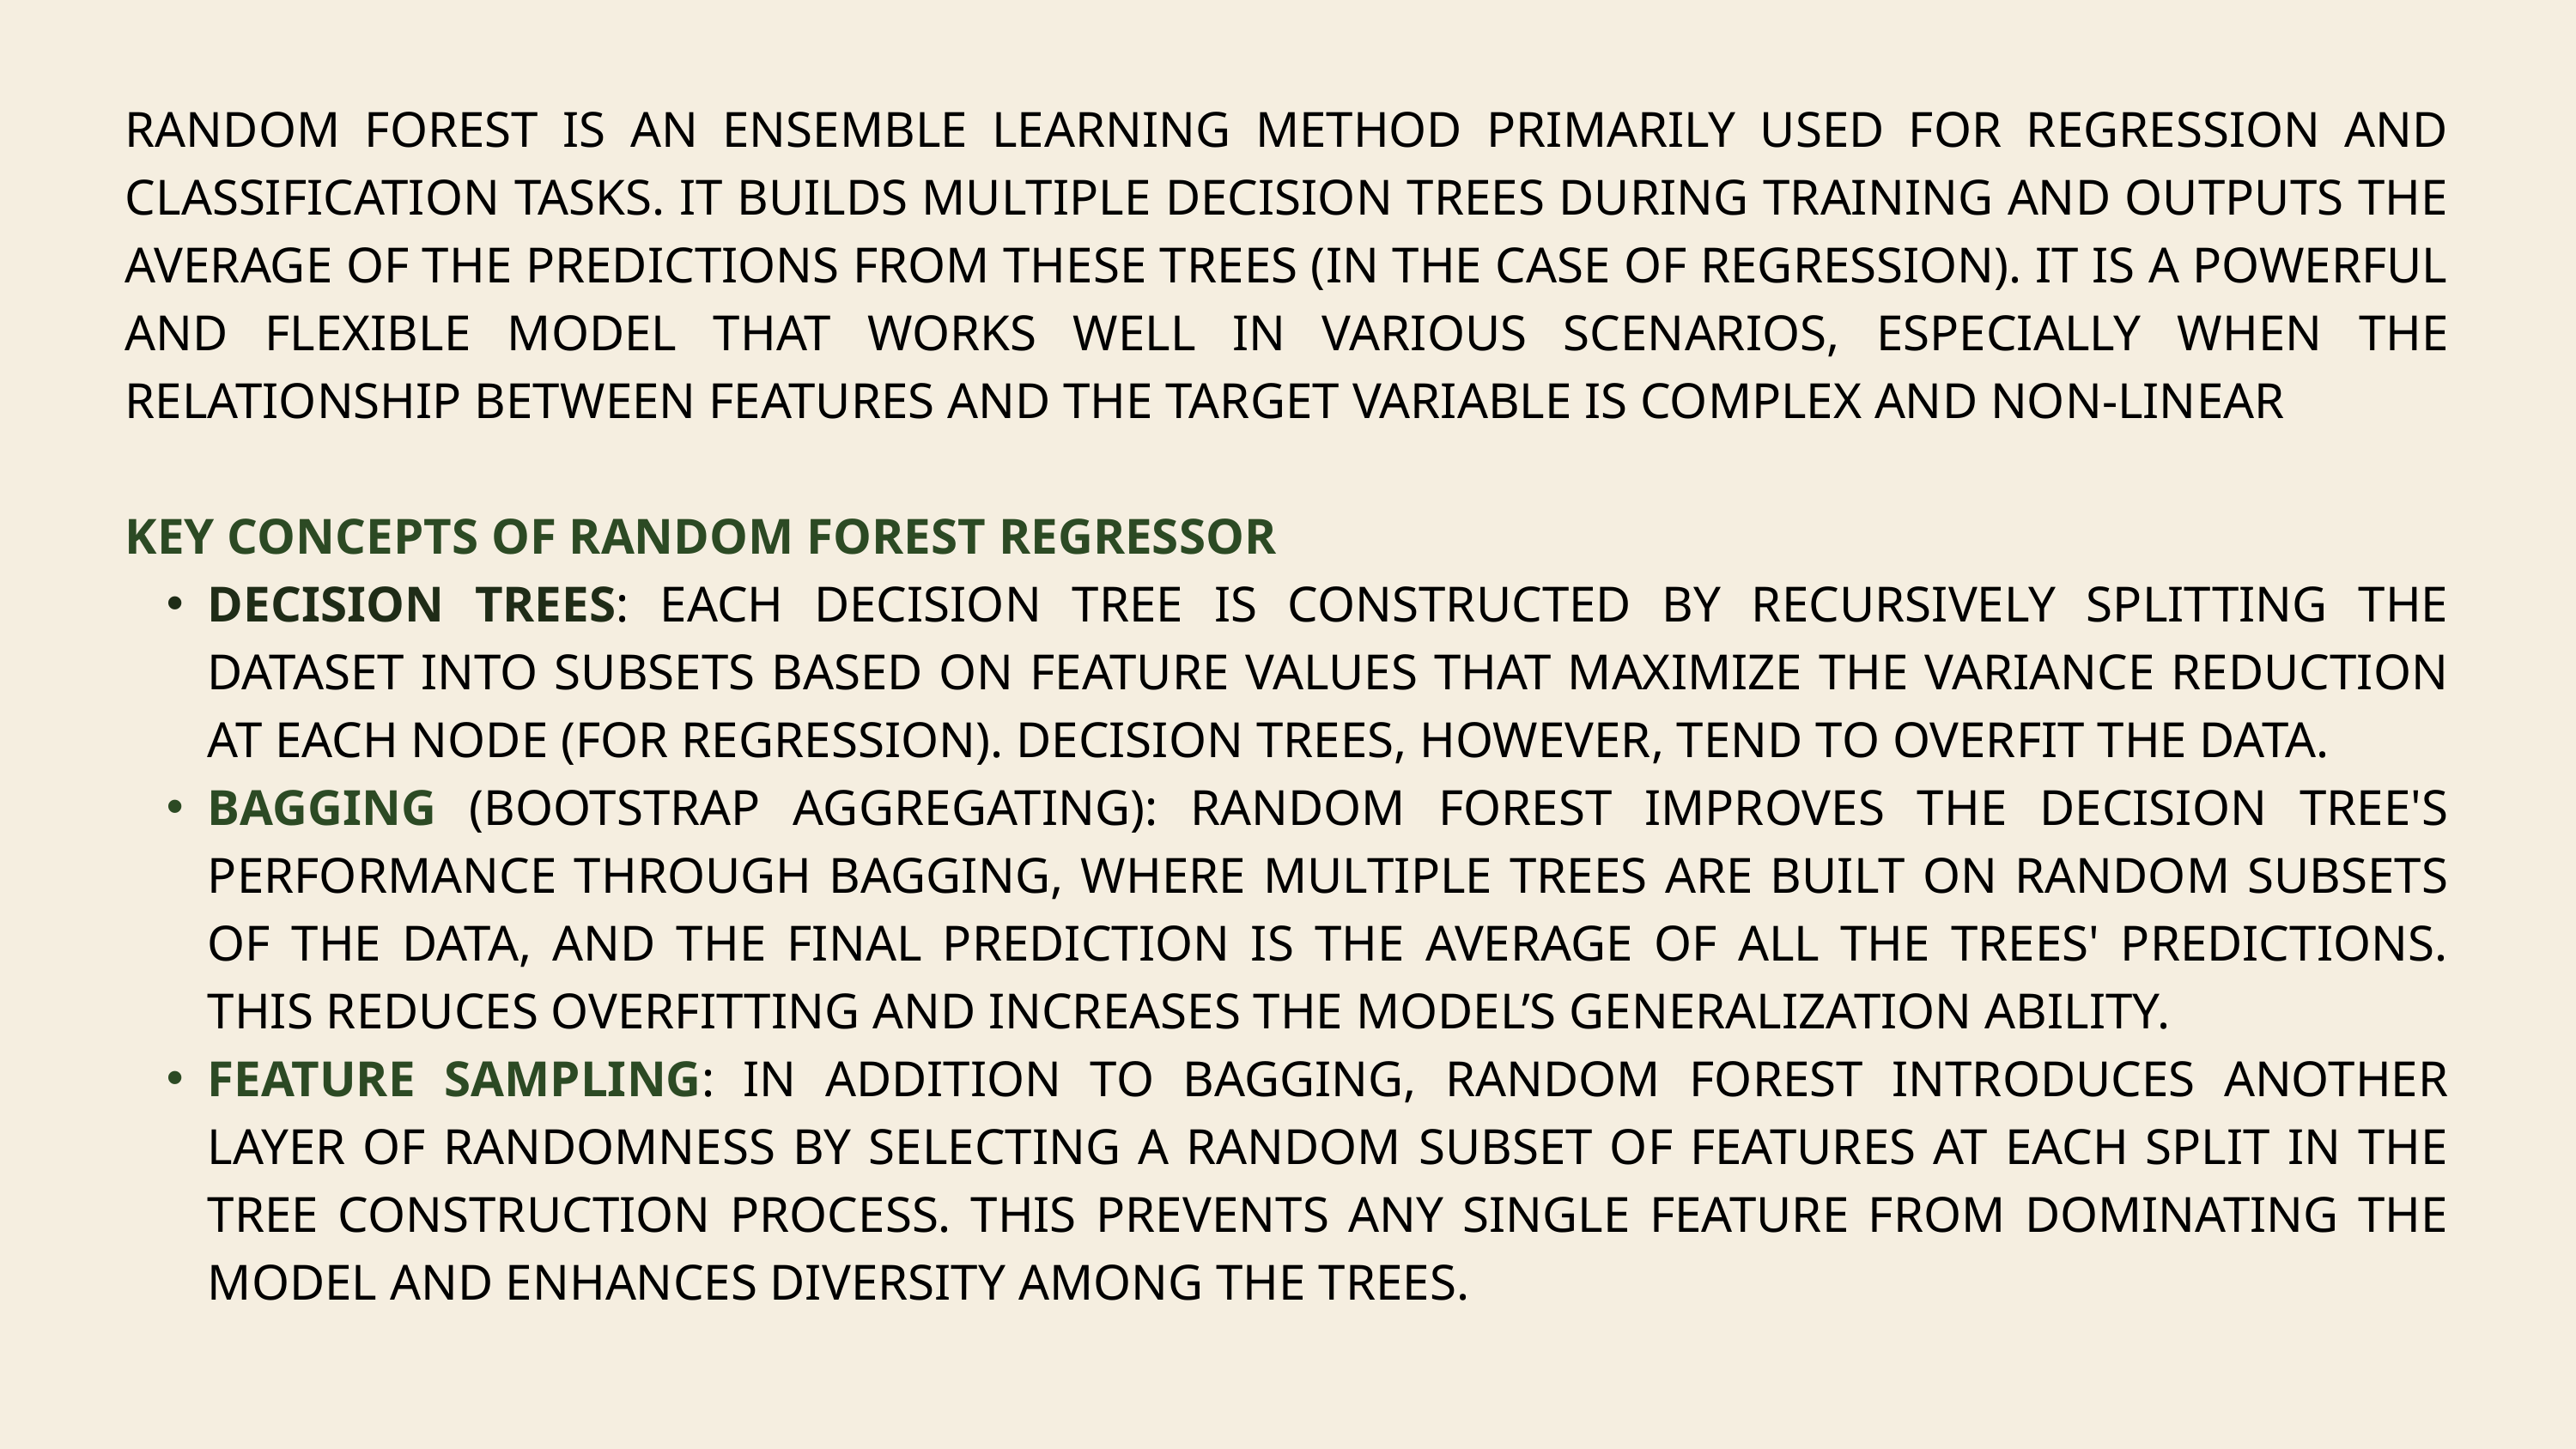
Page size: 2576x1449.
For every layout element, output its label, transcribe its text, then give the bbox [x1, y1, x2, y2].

text_box RANDOM FOREST IS AN ENSEMBLE LEARNING METHOD PRIMARILY USED FOR REGRESSION AND CLASSIFICATION TASKS. IT BUILDS MULTIPLE DECISION TREES DURING TRAINING AND OUTPUTS THE AVERAGE OF THE PREDICTIONS FROM THESE TREES (IN THE CASE OF REGRESSION). IT IS A POWERFUL AND FLEXIBLE MODEL THAT WORKS WELL IN VARIOUS SCENARIOS, ESPECIALLY WHEN THE RELATIONSHIP BETWEEN FEATURES AND THE TARGET VARIABLE IS COMPLEX AND NON-LINEAR KEY CONCEPTS OF RANDOM FOREST REGRESSOR DECISION TREES: EACH DECISION TREE IS CONSTRUCTED BY RECURSIVELY SPLITTING THE DATASET INTO SUBSETS BASED ON FEATURE VALUES THAT MAXIMIZE THE VARIANCE REDUCTION AT EACH NODE (FOR REGRESSION). DECISION TREES, HOWEVER, TEND TO OVERFIT THE DATA. BAGGING (BOOTSTRAP AGGREGATING): RANDOM FOREST IMPROVES THE DECISION TREE'S PERFORMANCE THROUGH BAGGING, WHERE MULTIPLE TREES ARE BUILT ON RANDOM SUBSETS OF THE DATA, AND THE FINAL PREDICTION IS THE AVERAGE OF ALL THE TREES' PREDICTIONS. THIS REDUCES OVERFITTING AND INCREASES THE MODEL’S GENERALIZATION ABILITY. FEATURE SAMPLING: IN ADDITION TO BAGGING, RANDOM FOREST INTRODUCES ANOTHER LAYER OF RANDOMNESS BY SELECTING A RANDOM SUBSET OF FEATURES AT EACH SPLIT IN THE TREE CONSTRUCTION PROCESS. THIS PREVENTS ANY SINGLE FEATURE FROM DOMINATING THE MODEL AND ENHANCES DIVERSITY AMONG THE TREES. [125, 88, 2451, 1379]
